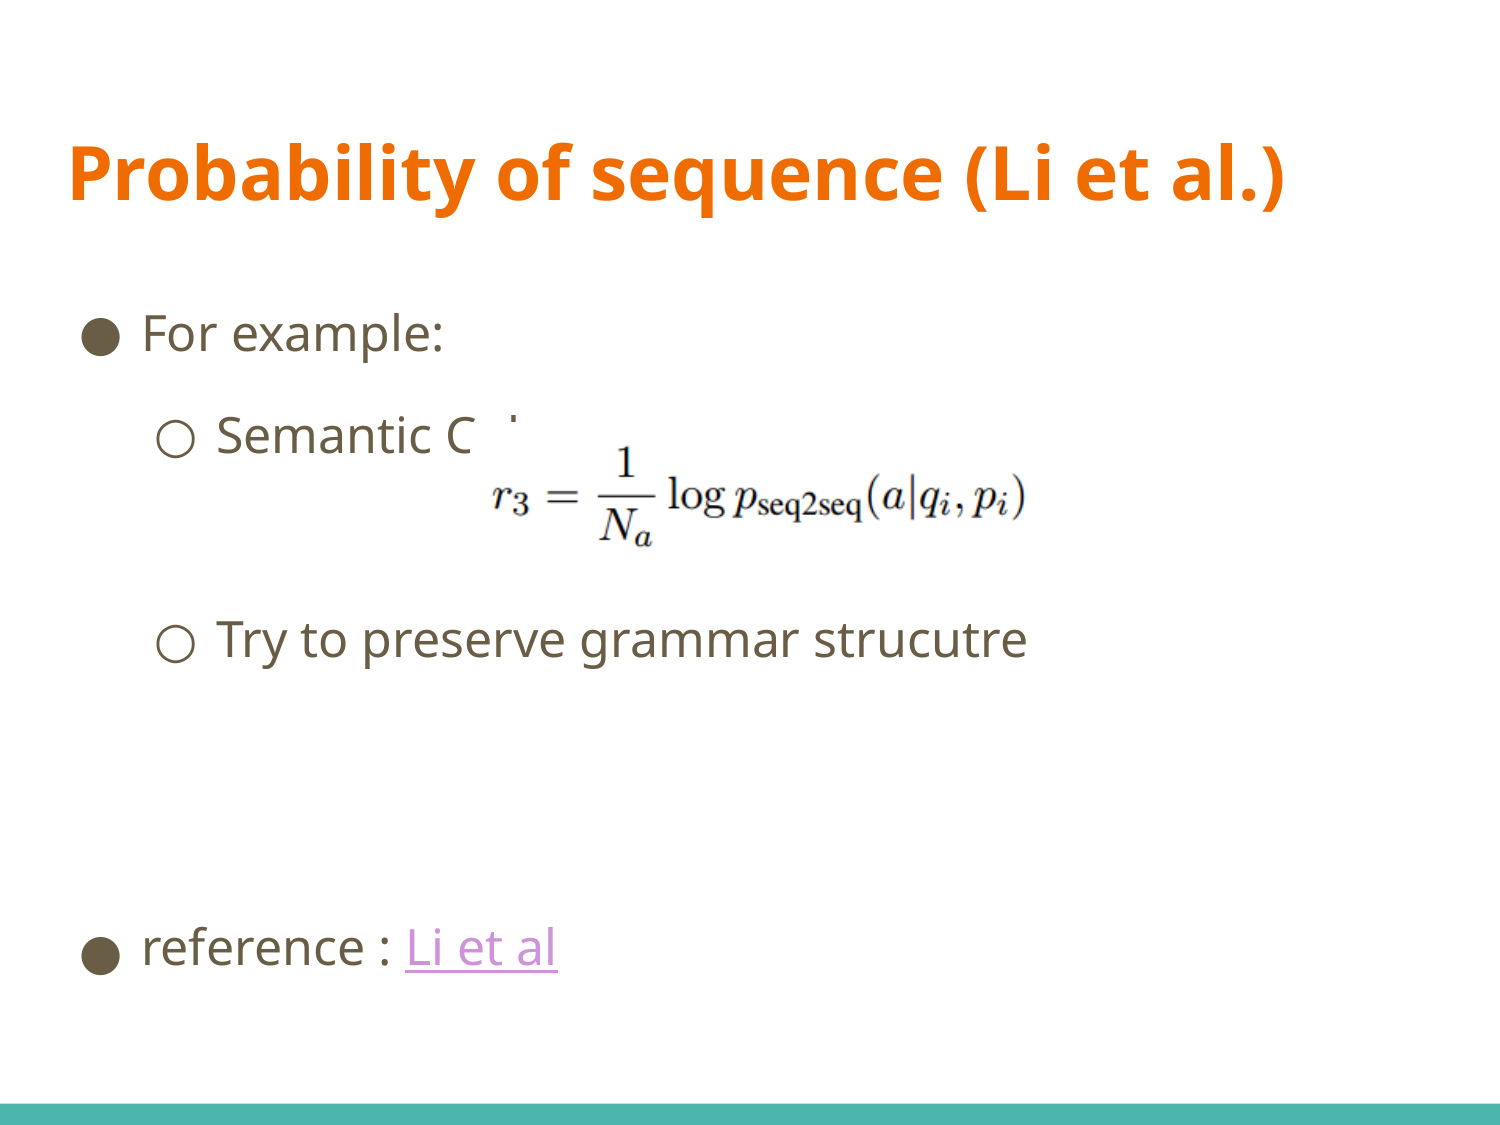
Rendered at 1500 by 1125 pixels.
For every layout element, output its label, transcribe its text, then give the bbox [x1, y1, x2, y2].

picture [469, 422, 1030, 567]
list For example: Semantic Coherence Try to preserve grammar strucutre reference : Li et al [51, 276, 1449, 1000]
title Probability of sequence (Li et al.) [51, 97, 1449, 252]
